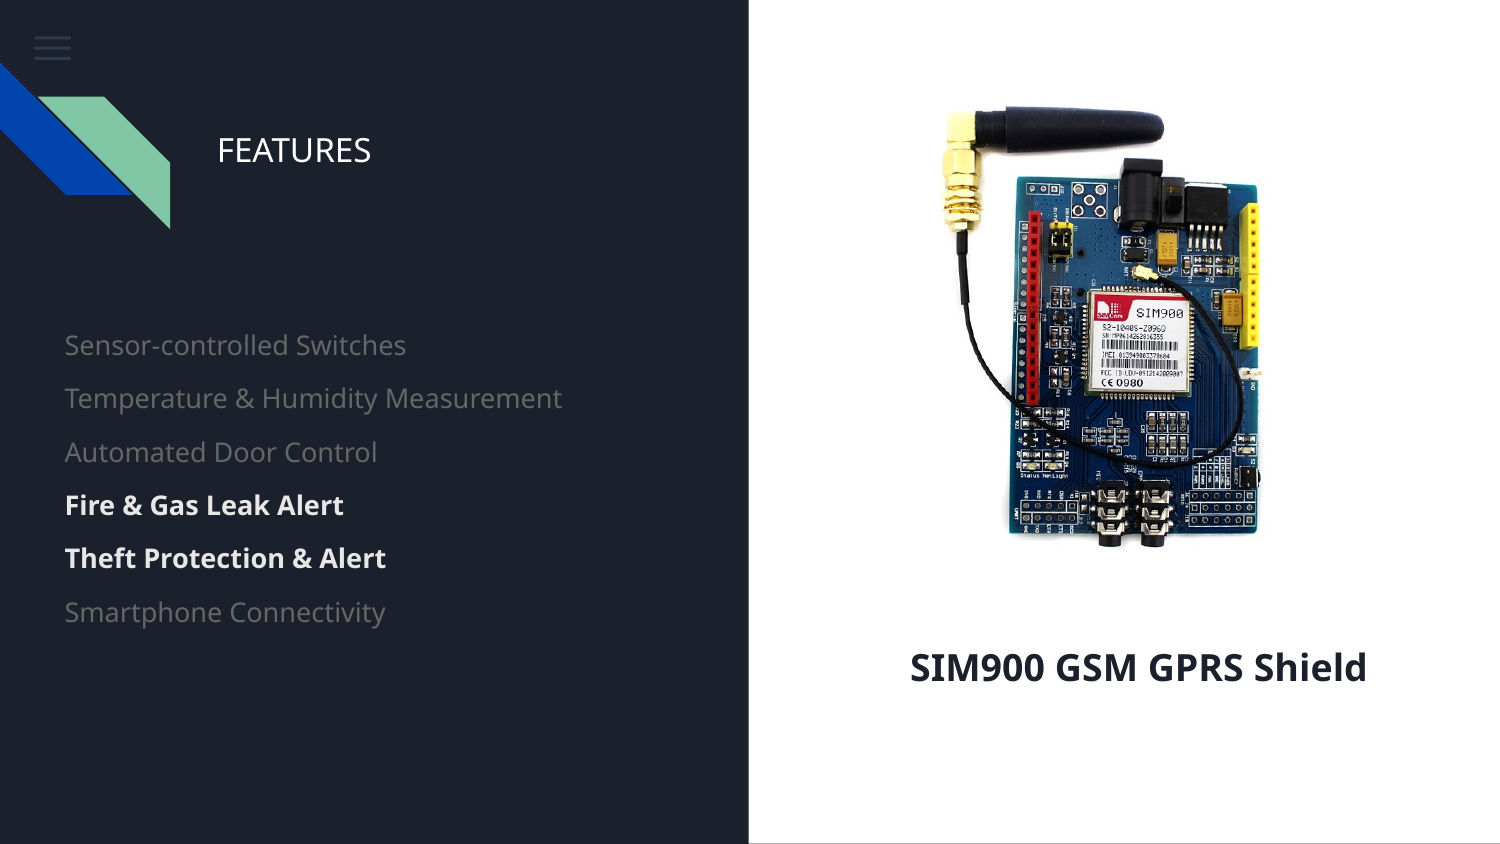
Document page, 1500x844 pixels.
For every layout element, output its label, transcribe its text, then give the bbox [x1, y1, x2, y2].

picture [867, 82, 1350, 565]
text_box Theft Protection & Alert [49, 531, 705, 584]
title SIM900 GSM GPRS Shield [895, 593, 1443, 732]
text_box Sensor-controlled Switches [49, 317, 705, 371]
text_box Temperature & Humidity Measurement [49, 371, 705, 424]
text_box Smartphone Connectivity [49, 584, 705, 639]
text_box Fire & Gas Leak Alert [49, 477, 705, 531]
title FEATURES [201, 113, 705, 194]
text_box Automated Door Control [49, 424, 705, 477]
